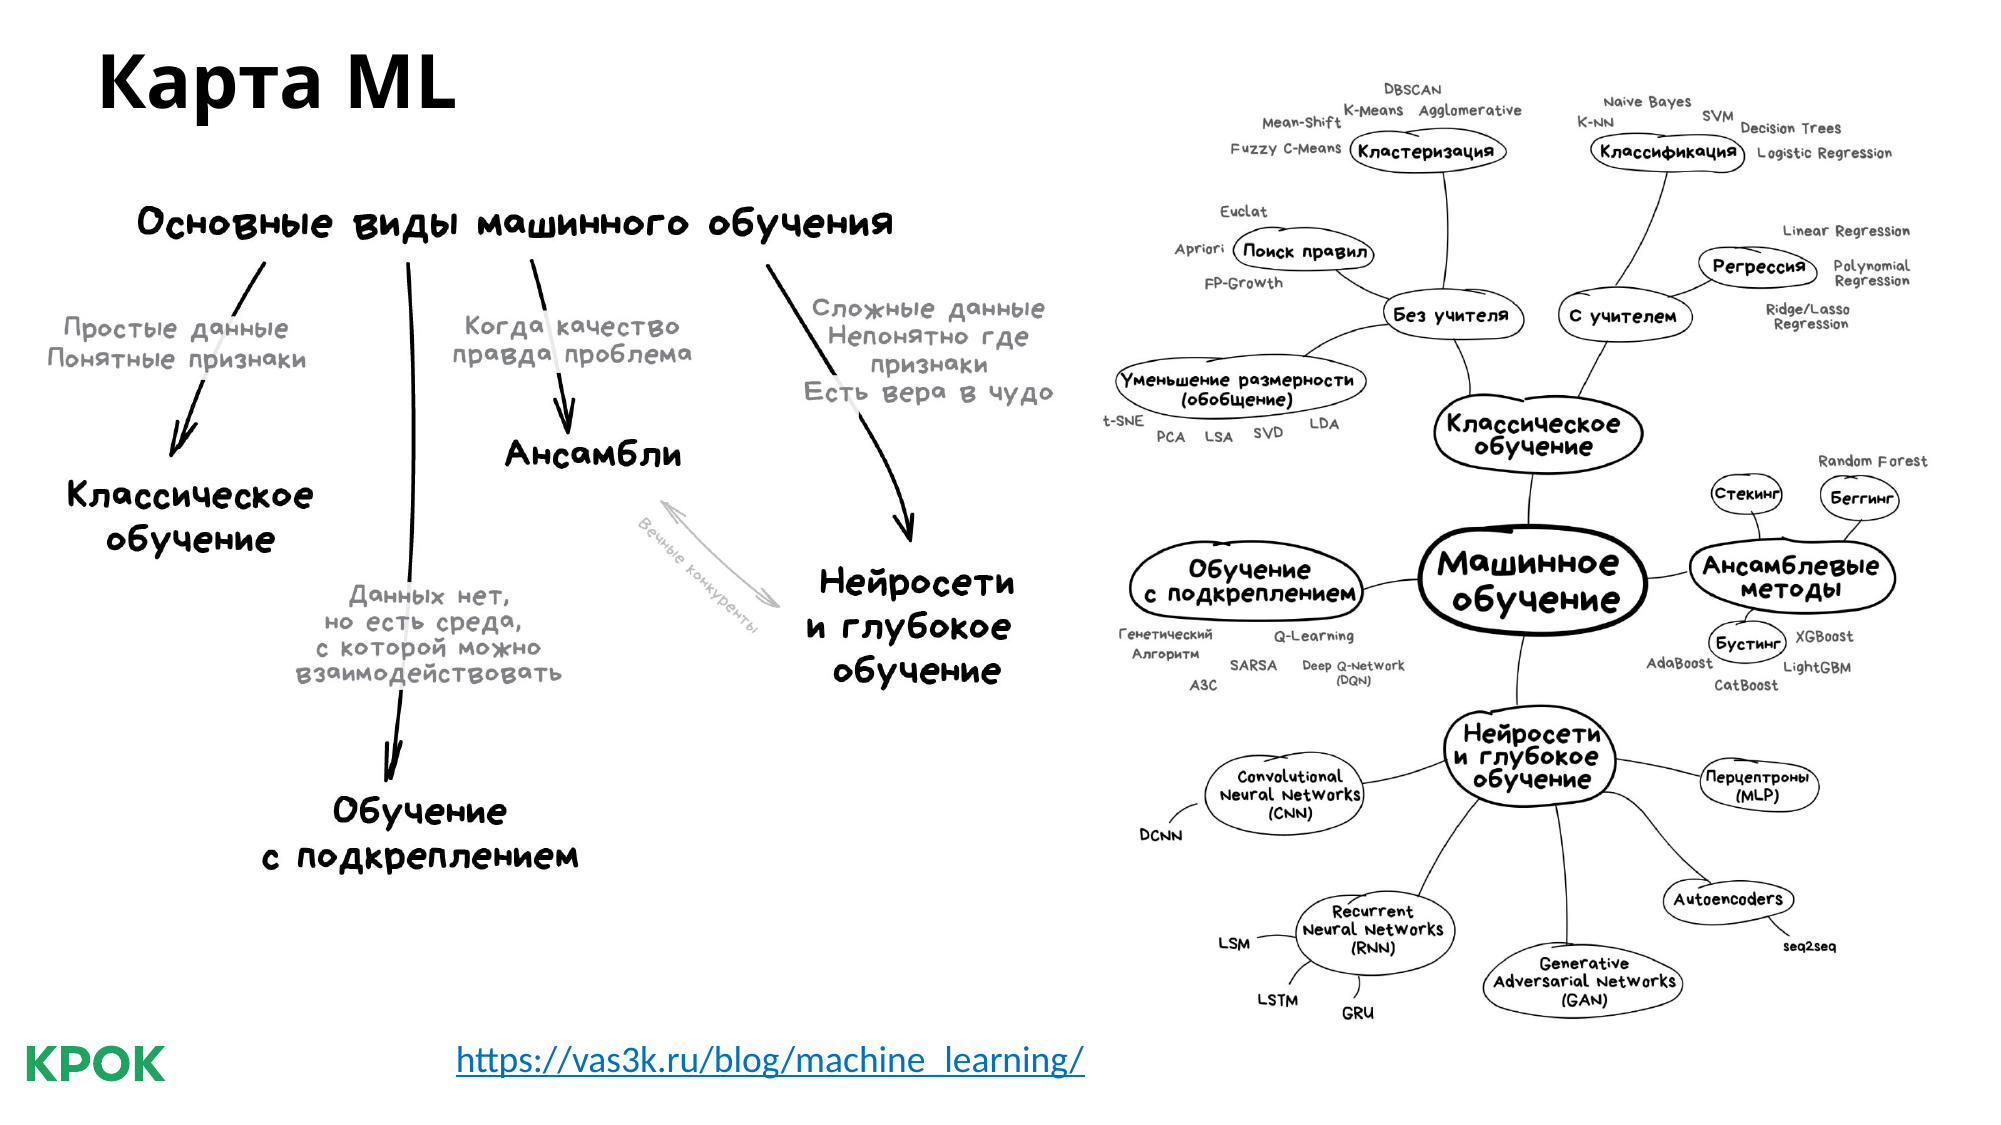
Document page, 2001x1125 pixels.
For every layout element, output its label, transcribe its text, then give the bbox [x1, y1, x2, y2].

text_box [61, 1046, 91, 1081]
picture [19, 10, 1950, 1092]
text_box [93, 1045, 130, 1082]
text_box [134, 1046, 166, 1081]
text_box https://vas3k.ru/blog/machine_learning/ [441, 1027, 1080, 1088]
title Карта ML [96, 43, 1080, 126]
text_box [26, 1046, 58, 1081]
